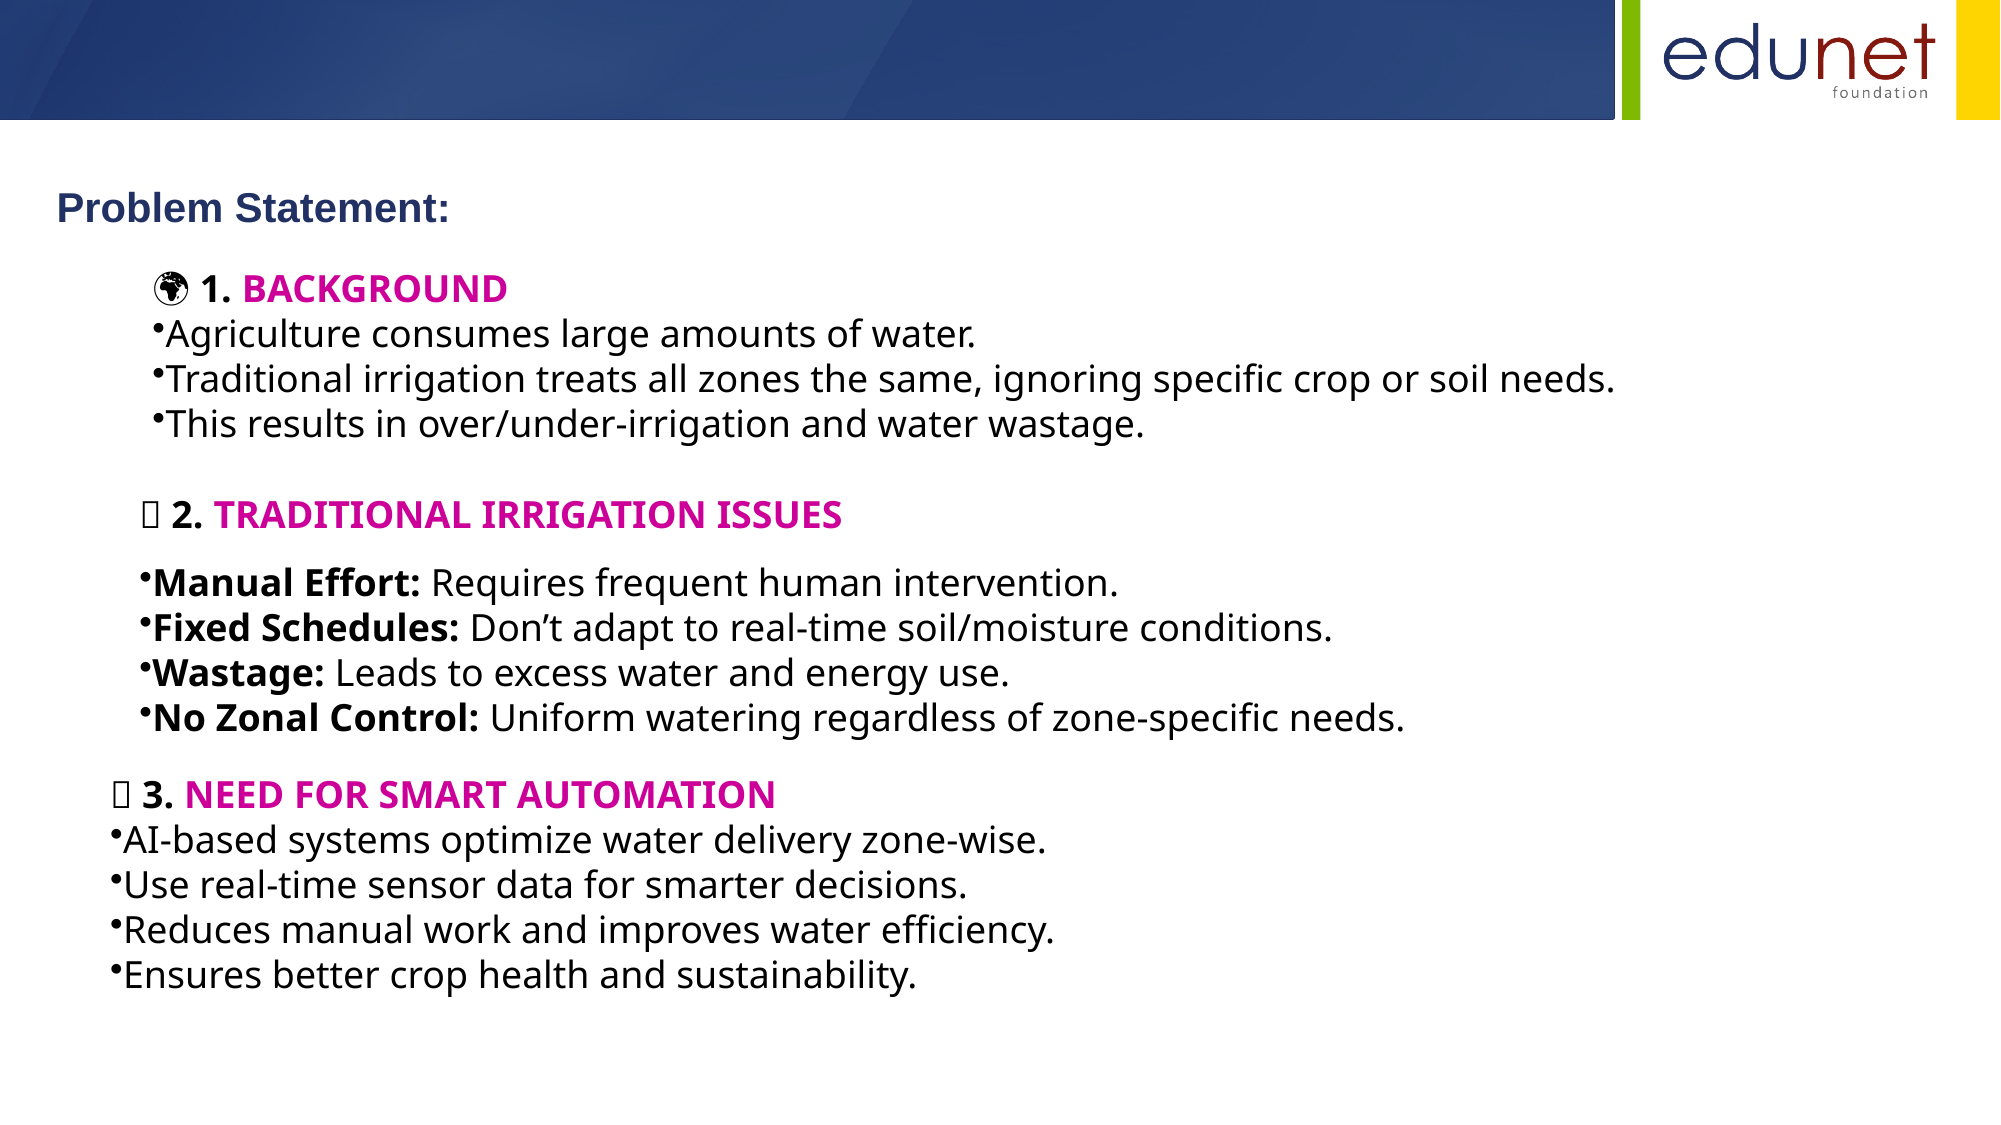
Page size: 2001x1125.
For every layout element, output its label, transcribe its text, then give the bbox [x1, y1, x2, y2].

text_box 🌍 1. BACKGROUND Agriculture consumes large amounts of water. Traditional irrigation treats all zones the same, ignoring specific crop or soil needs. This results in over/under-irrigation and water wastage. [137, 257, 1633, 498]
text_box Problem Statement: [41, 172, 1043, 238]
picture [1652, 12, 1948, 108]
text_box 💧 2. TRADITIONAL IRRIGATION ISSUES Manual Effort: Requires frequent human intervention. Fixed Schedules: Don’t adapt to real-time soil/moisture conditions. Wastage: Leads to excess water and energy use. No Zonal Control: Uniform watering regardless of zone-specific needs. [124, 461, 1422, 763]
text_box 🤖 3. NEED FOR SMART AUTOMATION AI-based systems optimize water delivery zone-wise. Use real-time sensor data for smarter decisions. Reduces manual work and improves water efficiency. Ensures better crop health and sustainability. [94, 763, 1719, 1049]
